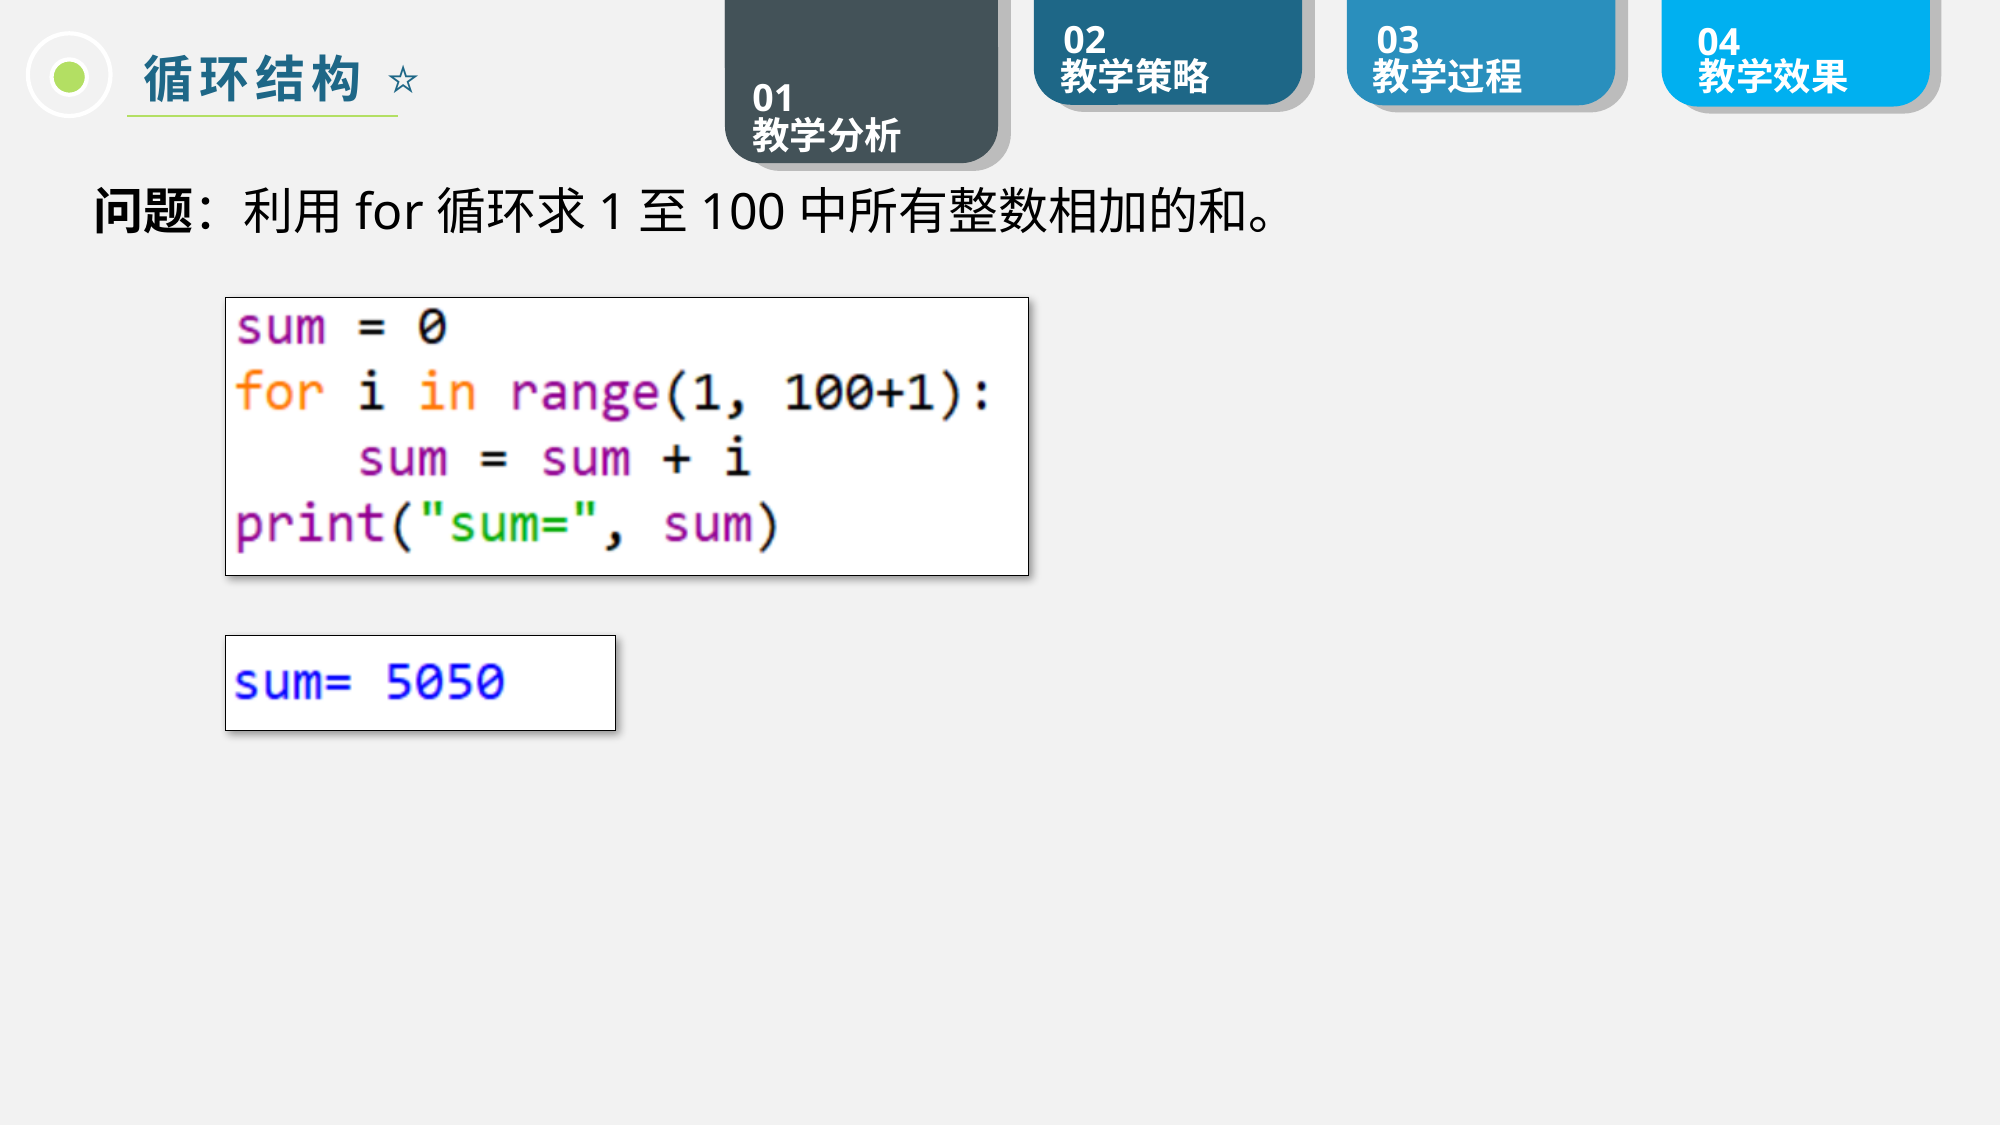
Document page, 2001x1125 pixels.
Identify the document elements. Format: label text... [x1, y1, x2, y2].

text_box 问题：利用for循环求1至100中所有整数相加的和。 [35, 142, 1965, 247]
picture [224, 297, 1029, 577]
picture [224, 635, 616, 731]
text_box 循环结构 ⭐️ [128, 40, 1155, 115]
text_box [27, 33, 111, 117]
